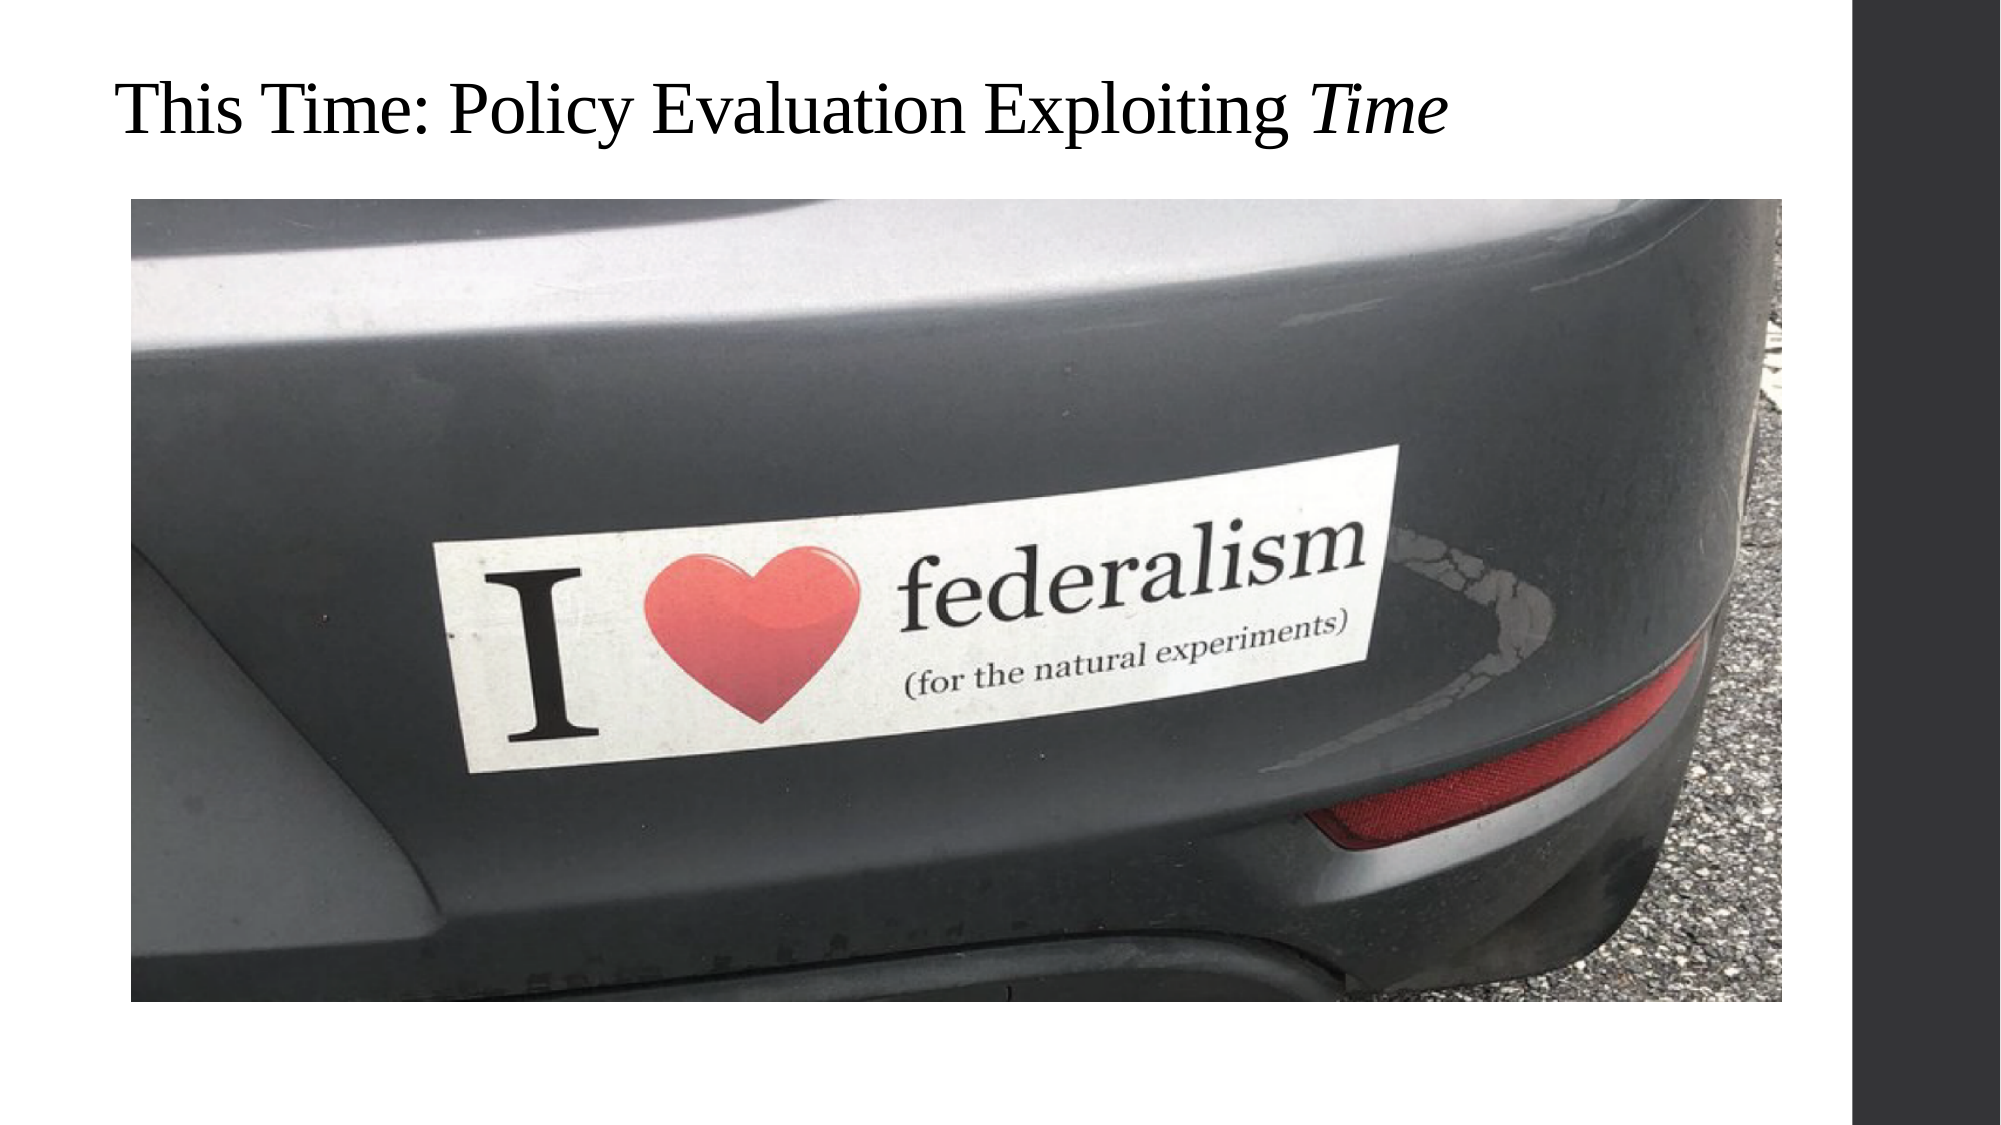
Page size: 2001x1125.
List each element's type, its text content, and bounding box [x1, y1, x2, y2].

title This Time: Policy Evaluation Exploiting Time [99, 55, 1813, 158]
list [130, 199, 1782, 1002]
